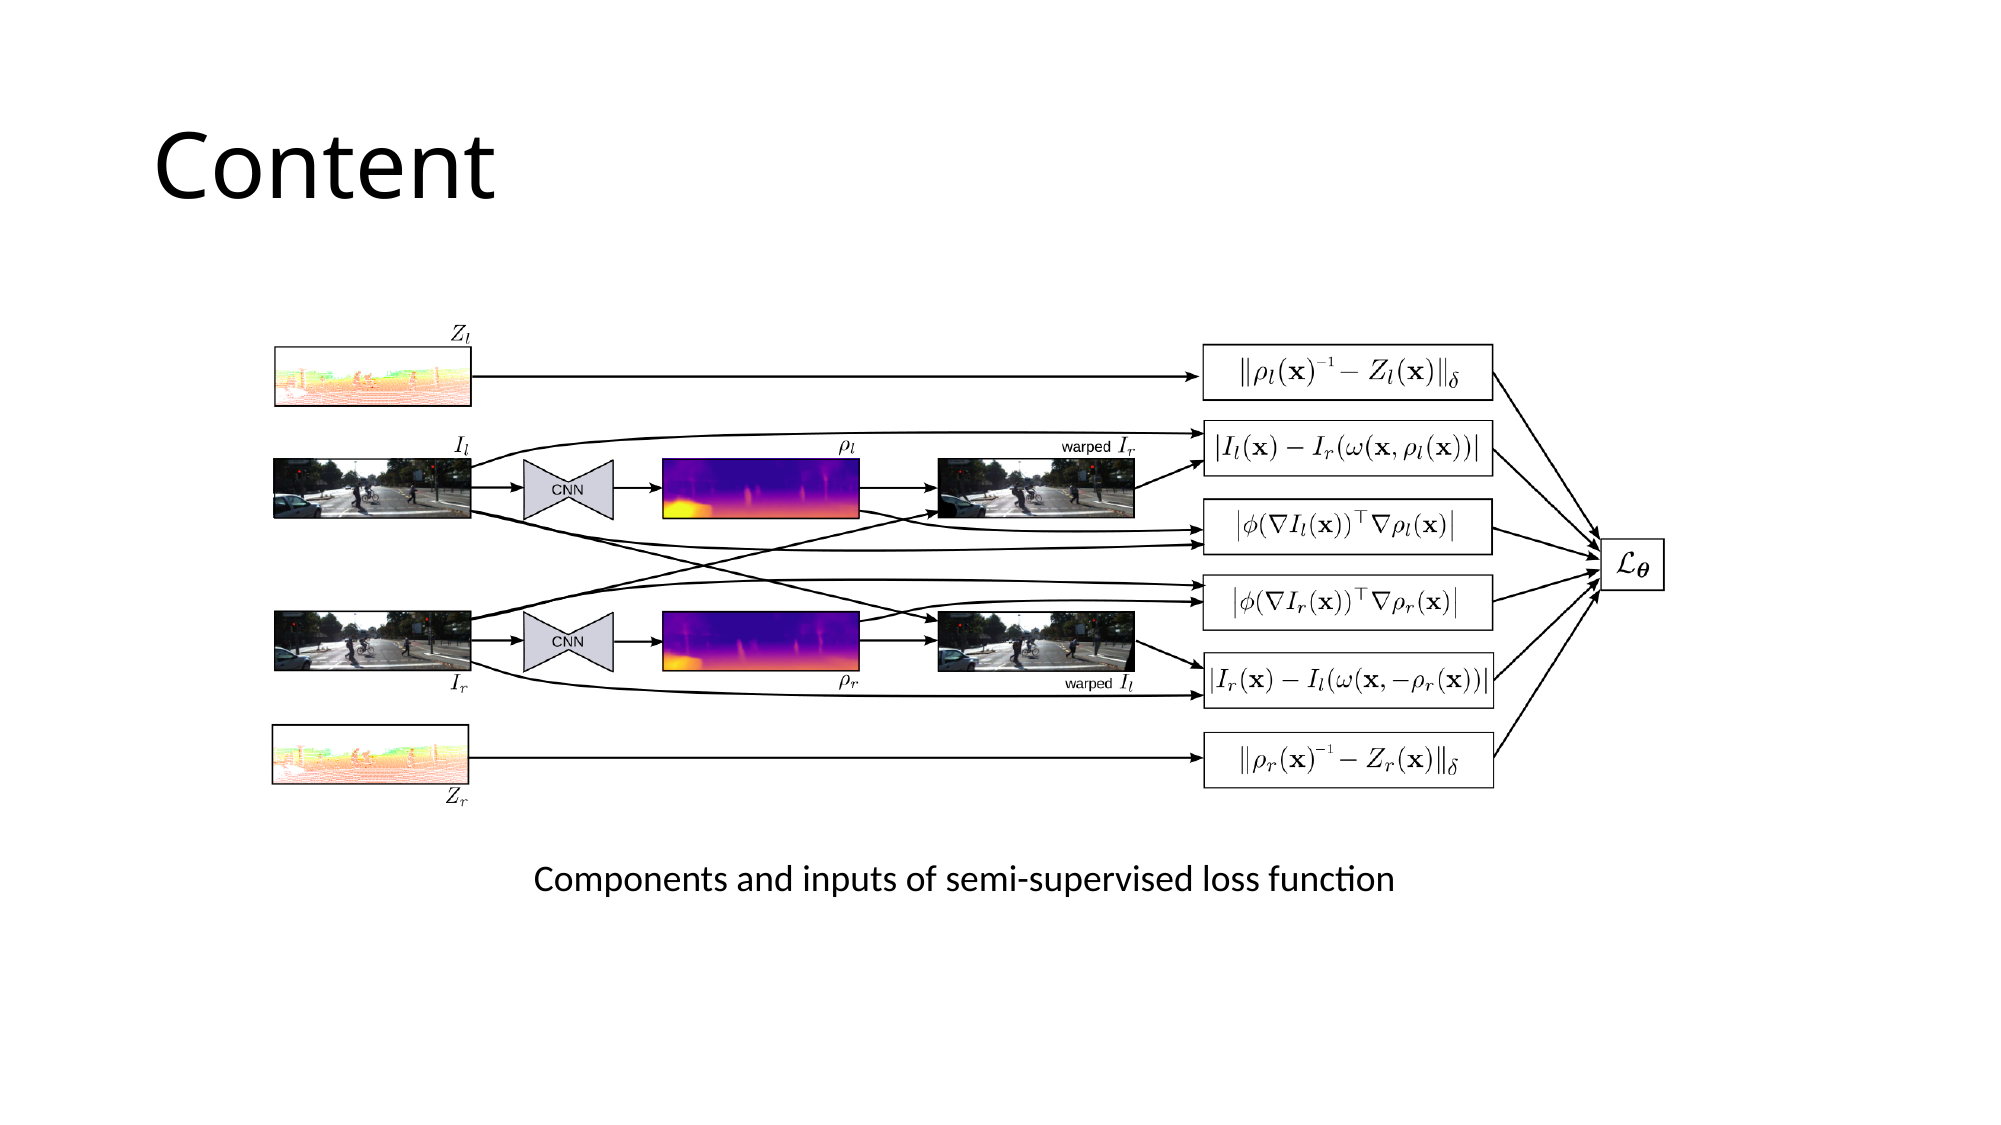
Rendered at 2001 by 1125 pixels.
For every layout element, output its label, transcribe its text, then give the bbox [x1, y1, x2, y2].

text_box Components and inputs of semi-supervised loss function [361, 847, 1569, 907]
picture [262, 321, 1669, 810]
title Content [137, 59, 1863, 278]
